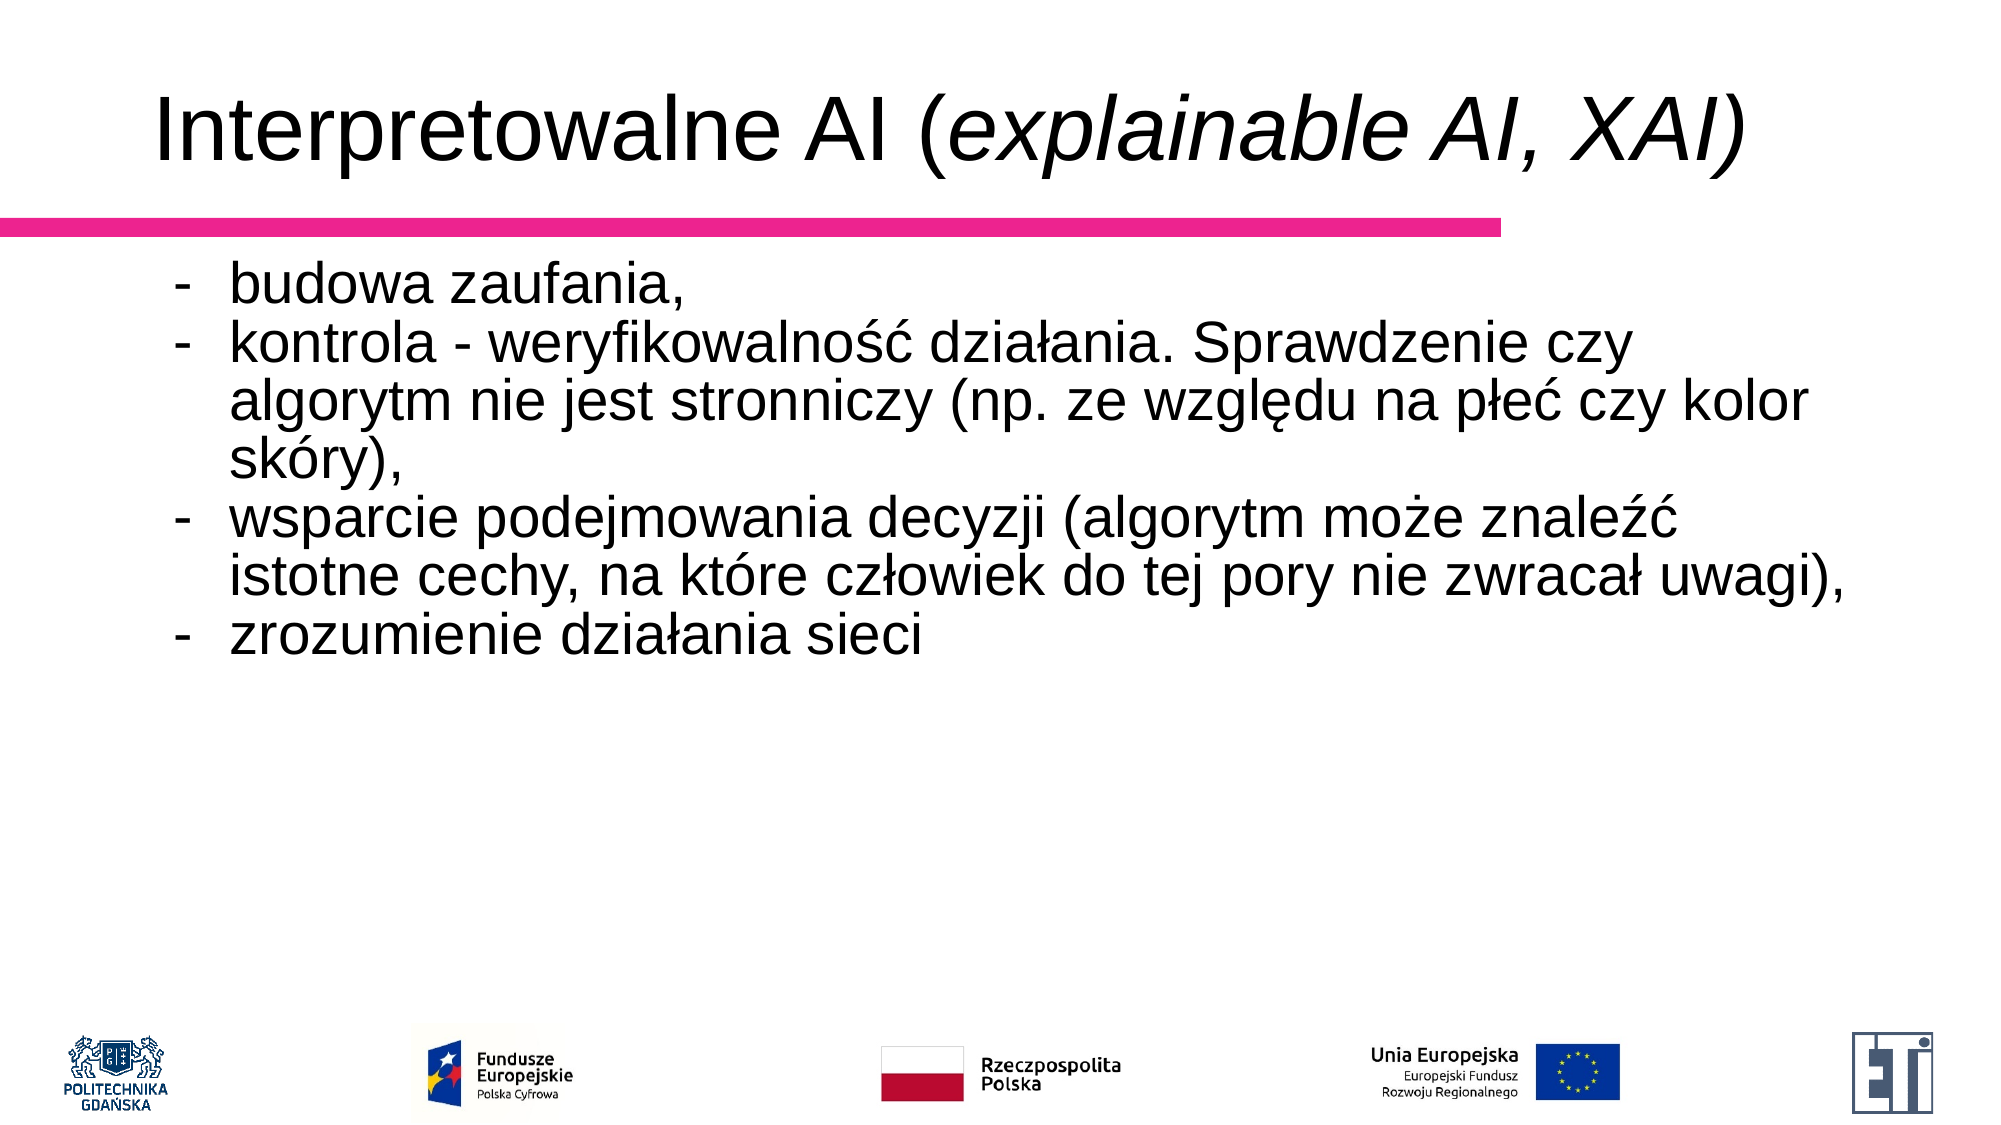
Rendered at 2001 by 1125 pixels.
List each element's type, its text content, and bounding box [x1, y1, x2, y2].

picture [36, 1016, 196, 1125]
picture [411, 1023, 589, 1123]
list budowa zaufania, kontrola - weryfikowalność działania. Sprawdzenie czy algorytm nie jest stronniczy (np. ze względu na płeć czy kolor skóry), wsparcie podejmowania decyzji (algorytm może znaleźć istotne cechy, na które człowiek do tej pory nie zwracał uwagi), zrozumienie działania sieci [139, 249, 1865, 1014]
title Interpretowalne AI (explainable AI, XAI) [137, 59, 1863, 206]
picture [862, 1027, 1138, 1119]
picture [1353, 1025, 1638, 1118]
picture [1852, 1032, 1934, 1114]
